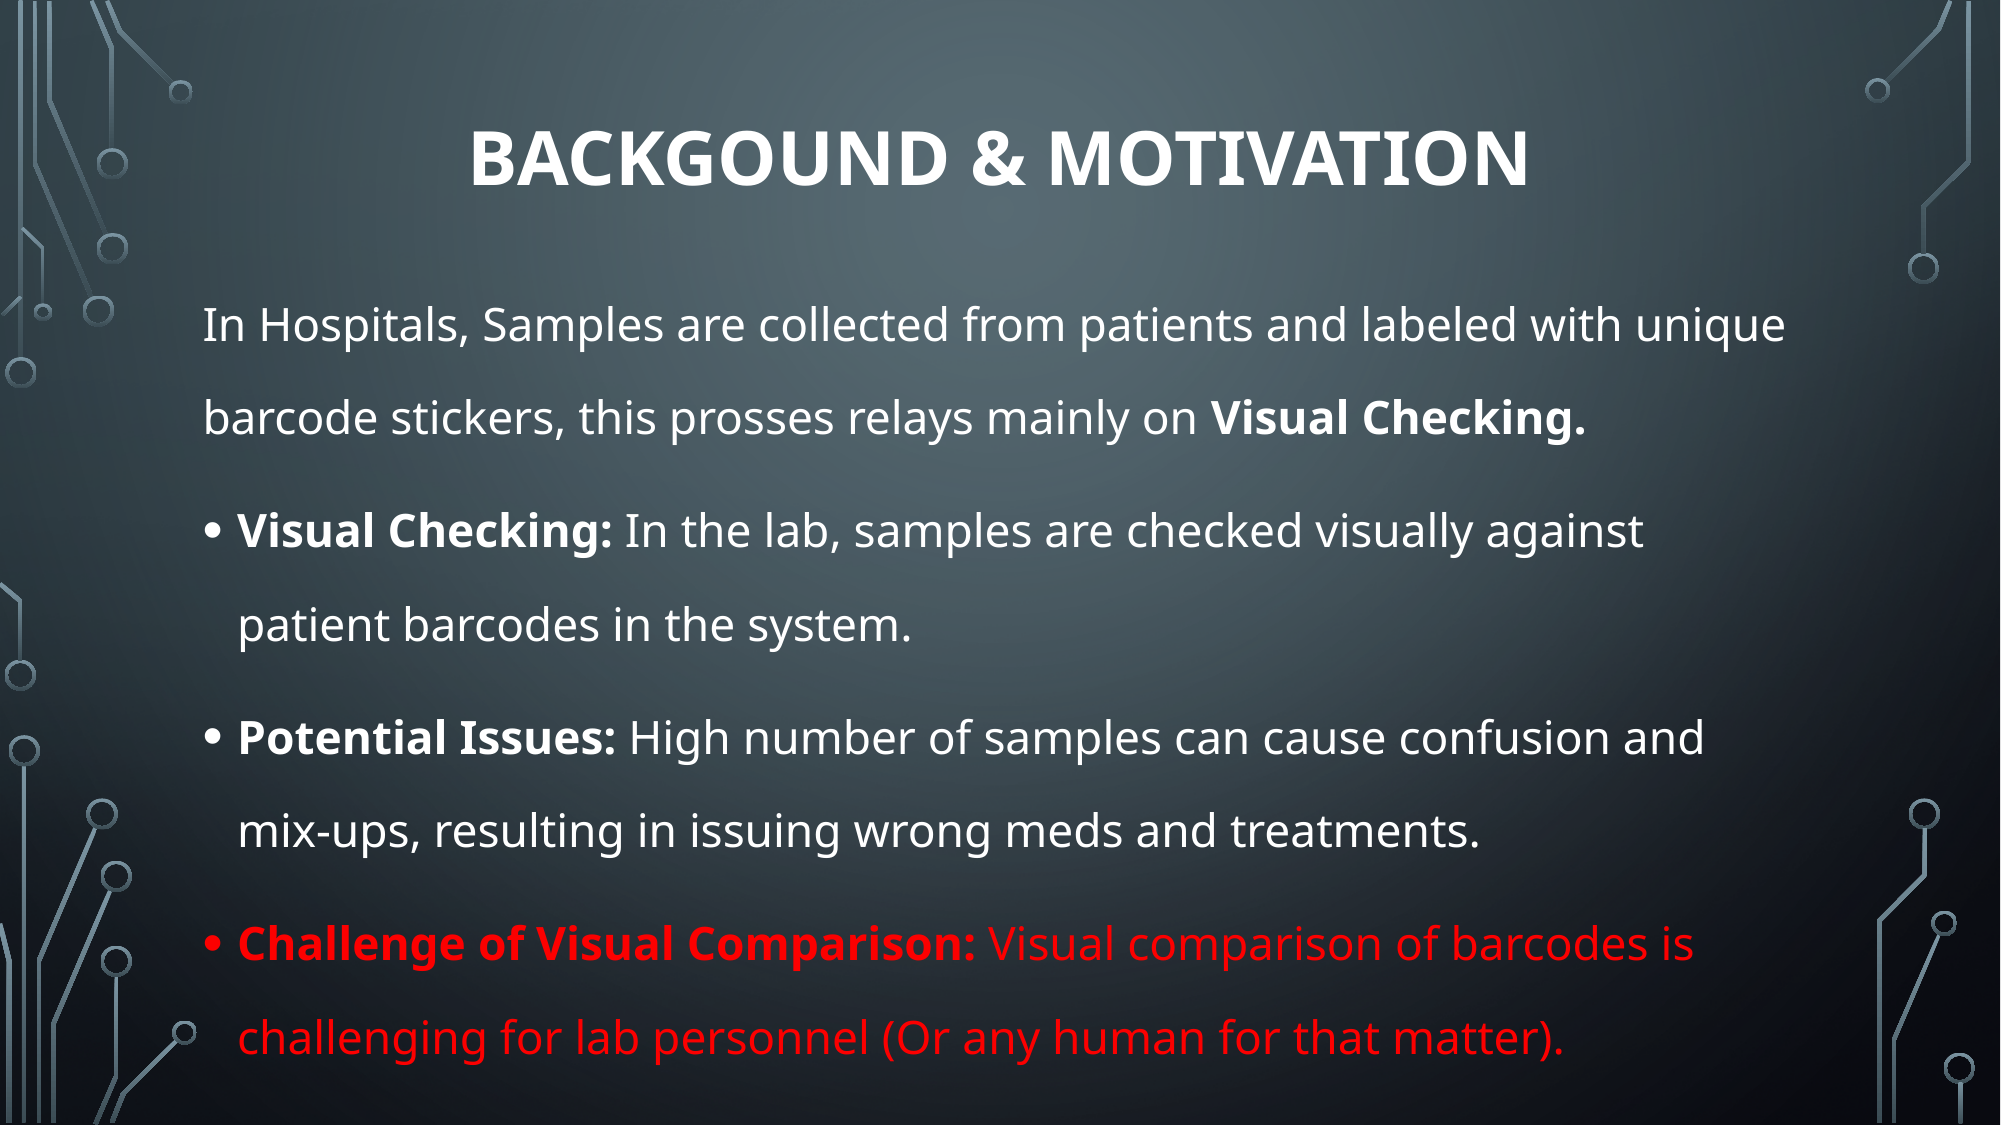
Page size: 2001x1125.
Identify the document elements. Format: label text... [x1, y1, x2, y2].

text_box [239, 196, 2000, 369]
list In Hospitals, Samples are collected from patients and labeled with unique barcode stickers, this prosses relays mainly on Visual Checking. Visual Checking: In the lab, samples are checked visually against patient barcodes in the system. Potential Issues: High number of samples can cause confusion and mix-ups, resulting in issuing wrong meds and treatments. Challenge of Visual Comparison: Visual comparison of barcodes is challenging for lab personnel (Or any human for that matter). [187, 248, 1813, 1085]
title BACKGOUND & Motivation [187, 40, 1813, 248]
